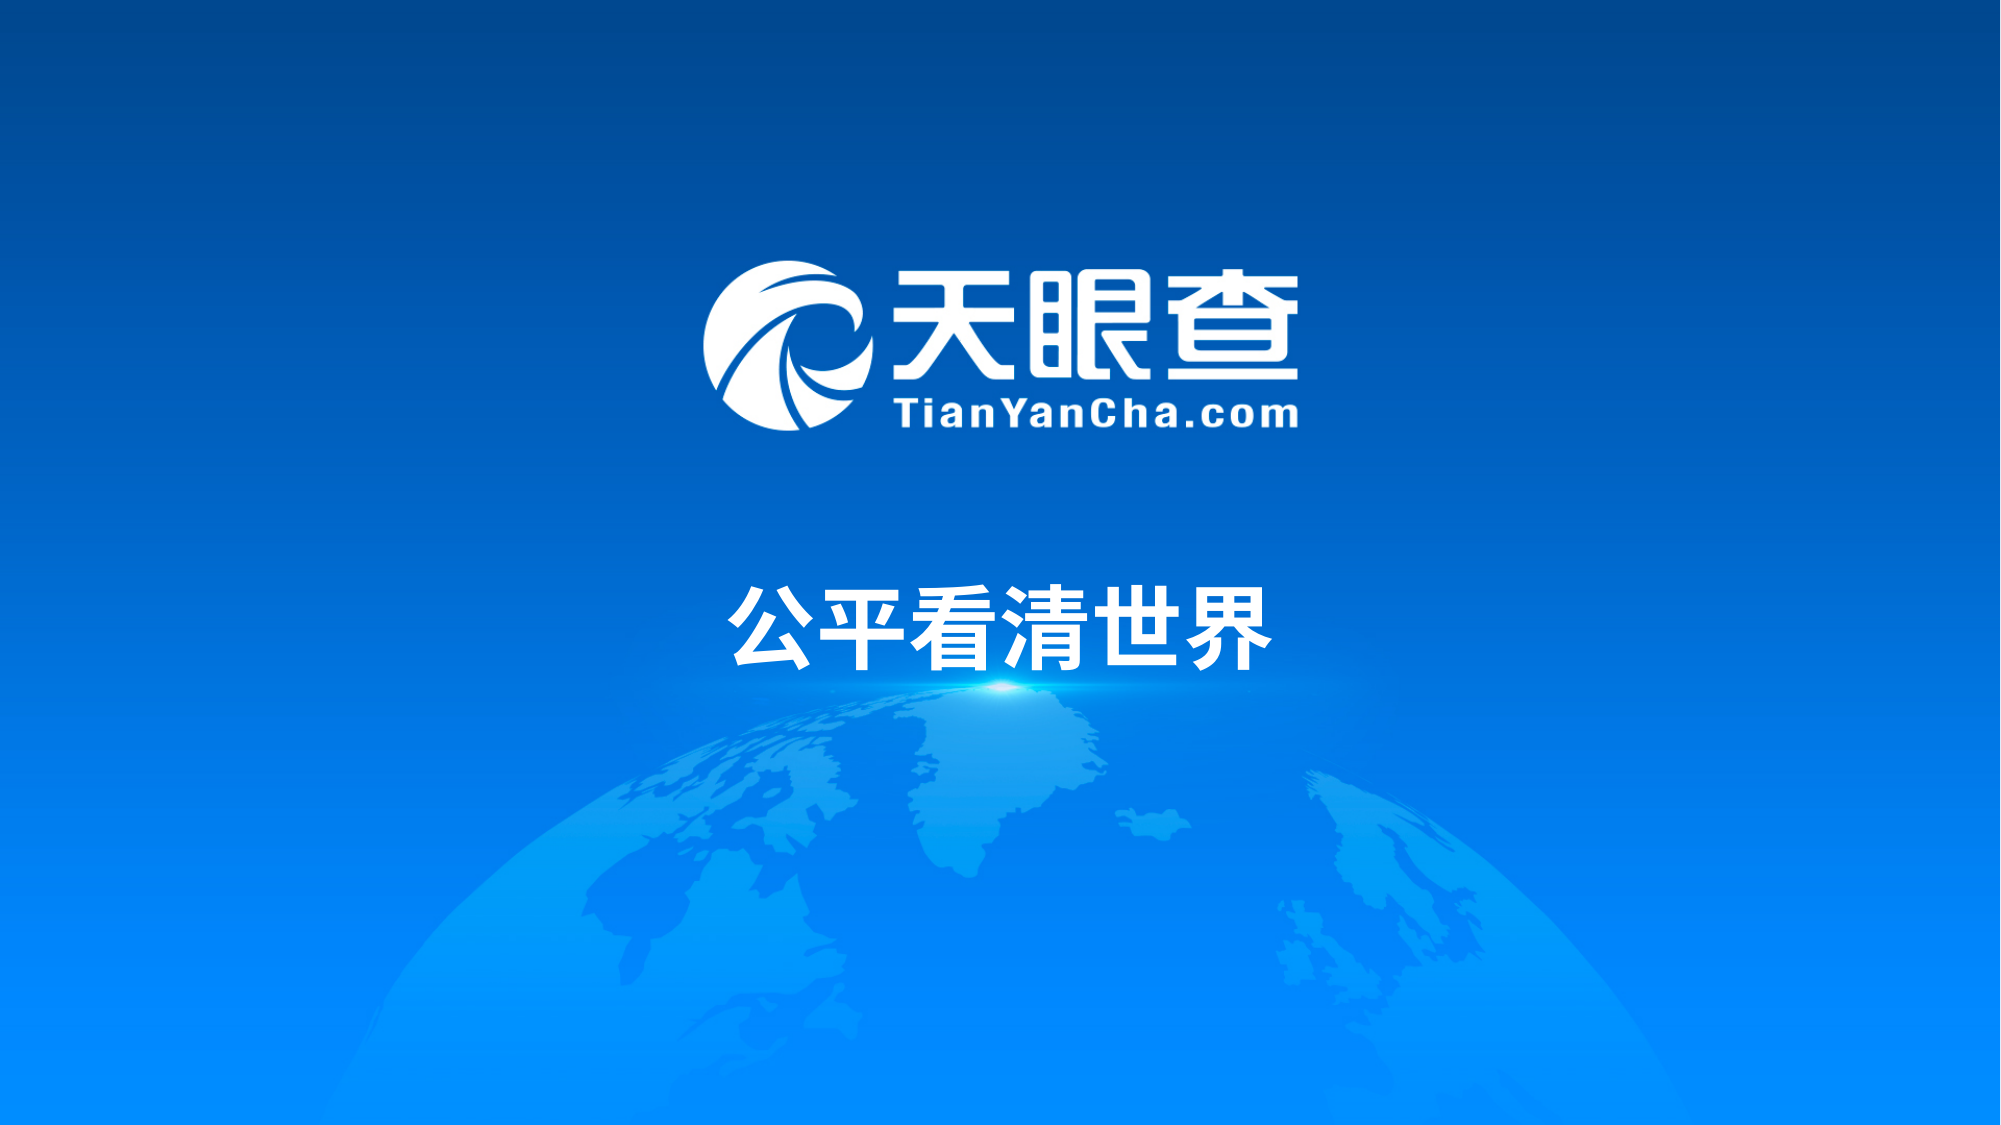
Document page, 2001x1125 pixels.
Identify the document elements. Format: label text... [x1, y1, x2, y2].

title 公平看清世界 [137, 508, 1863, 692]
picture [0, 0, 2001, 1125]
